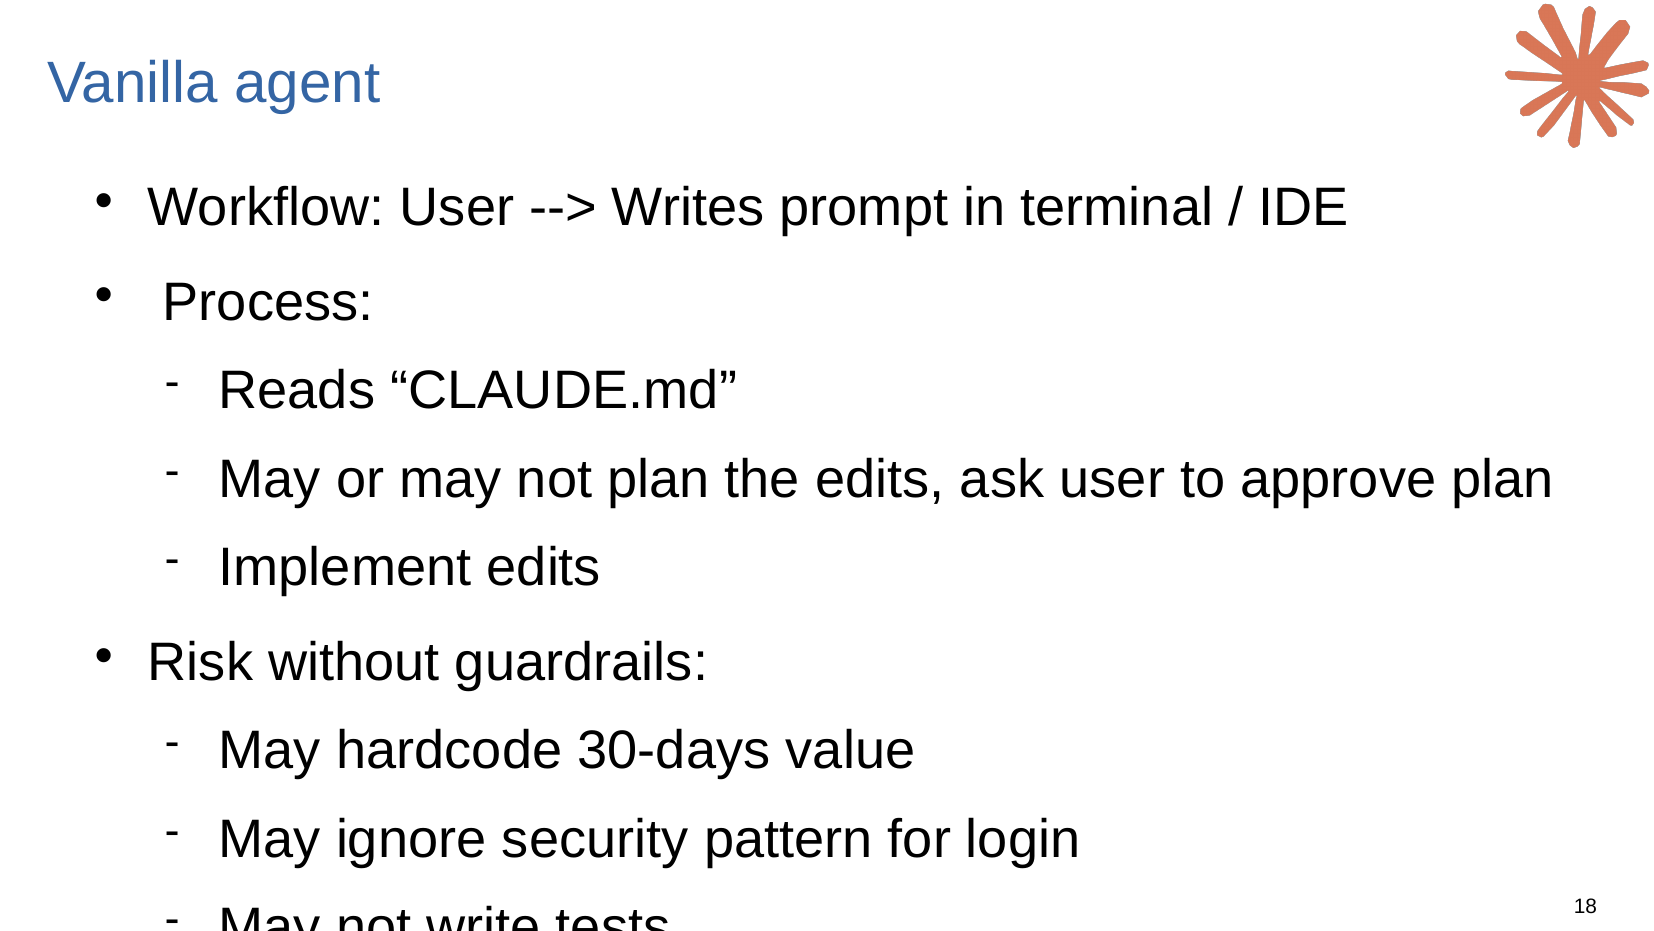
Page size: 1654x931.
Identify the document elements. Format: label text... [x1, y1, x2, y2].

text_box 2 [1523, 885, 1648, 926]
list Workflow: User --> Writes prompt in terminal / IDE Process: Reads “CLAUDE.md” May or may not plan the edits, ask user to approve plan Implement edits Risk without guardrails: May hardcode 30-days value May ignore security pattern for login May not write tests [76, 171, 1595, 475]
picture [1505, 3, 1650, 148]
title Vanilla agent [47, 1, 1536, 157]
